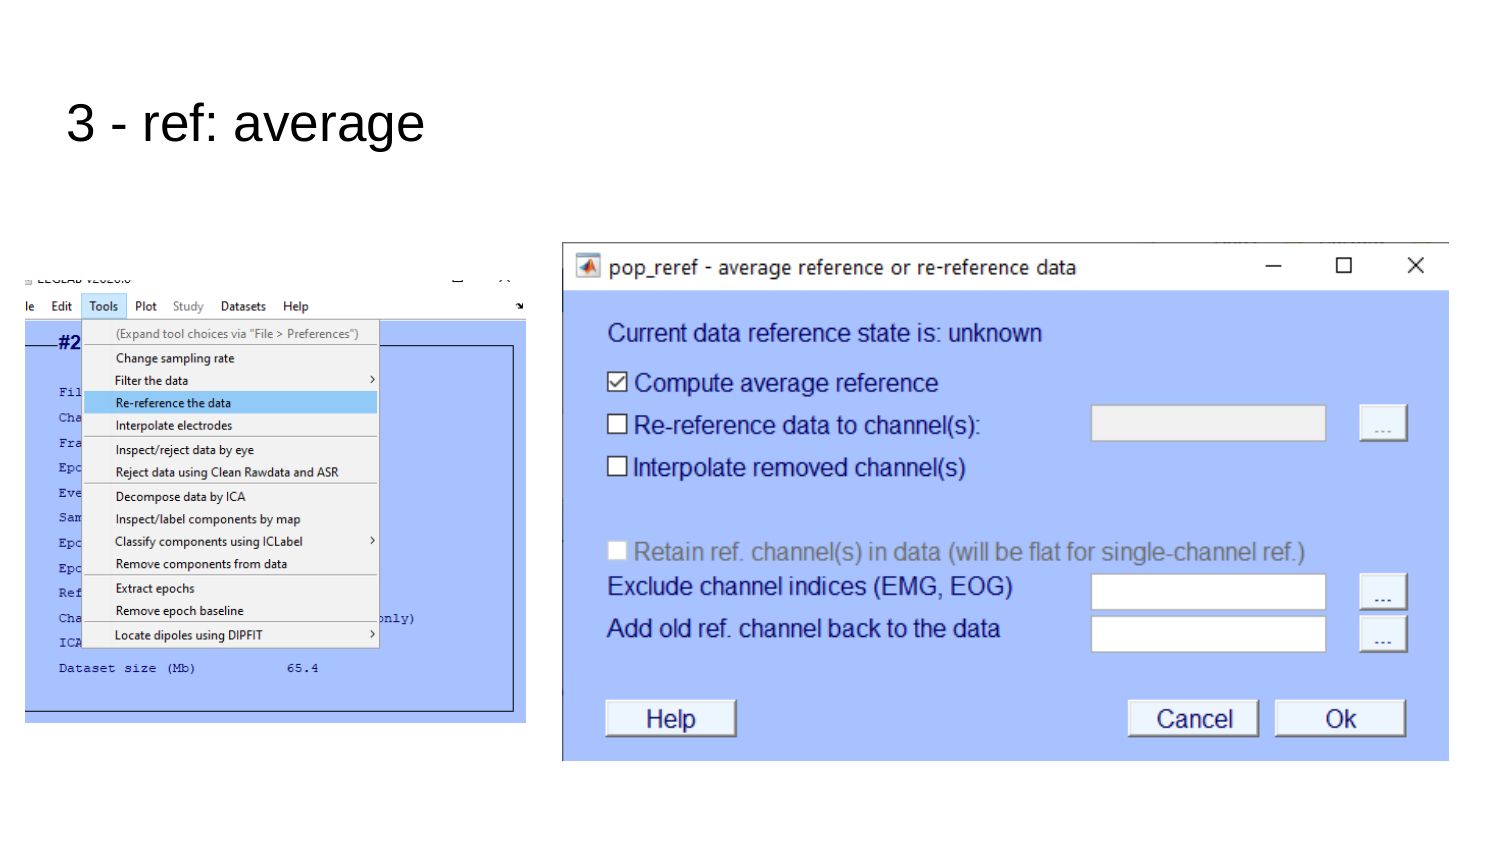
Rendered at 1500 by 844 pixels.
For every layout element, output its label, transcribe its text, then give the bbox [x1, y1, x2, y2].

title 3 - ref: average [51, 72, 1449, 167]
picture [25, 279, 526, 723]
picture [562, 241, 1450, 762]
